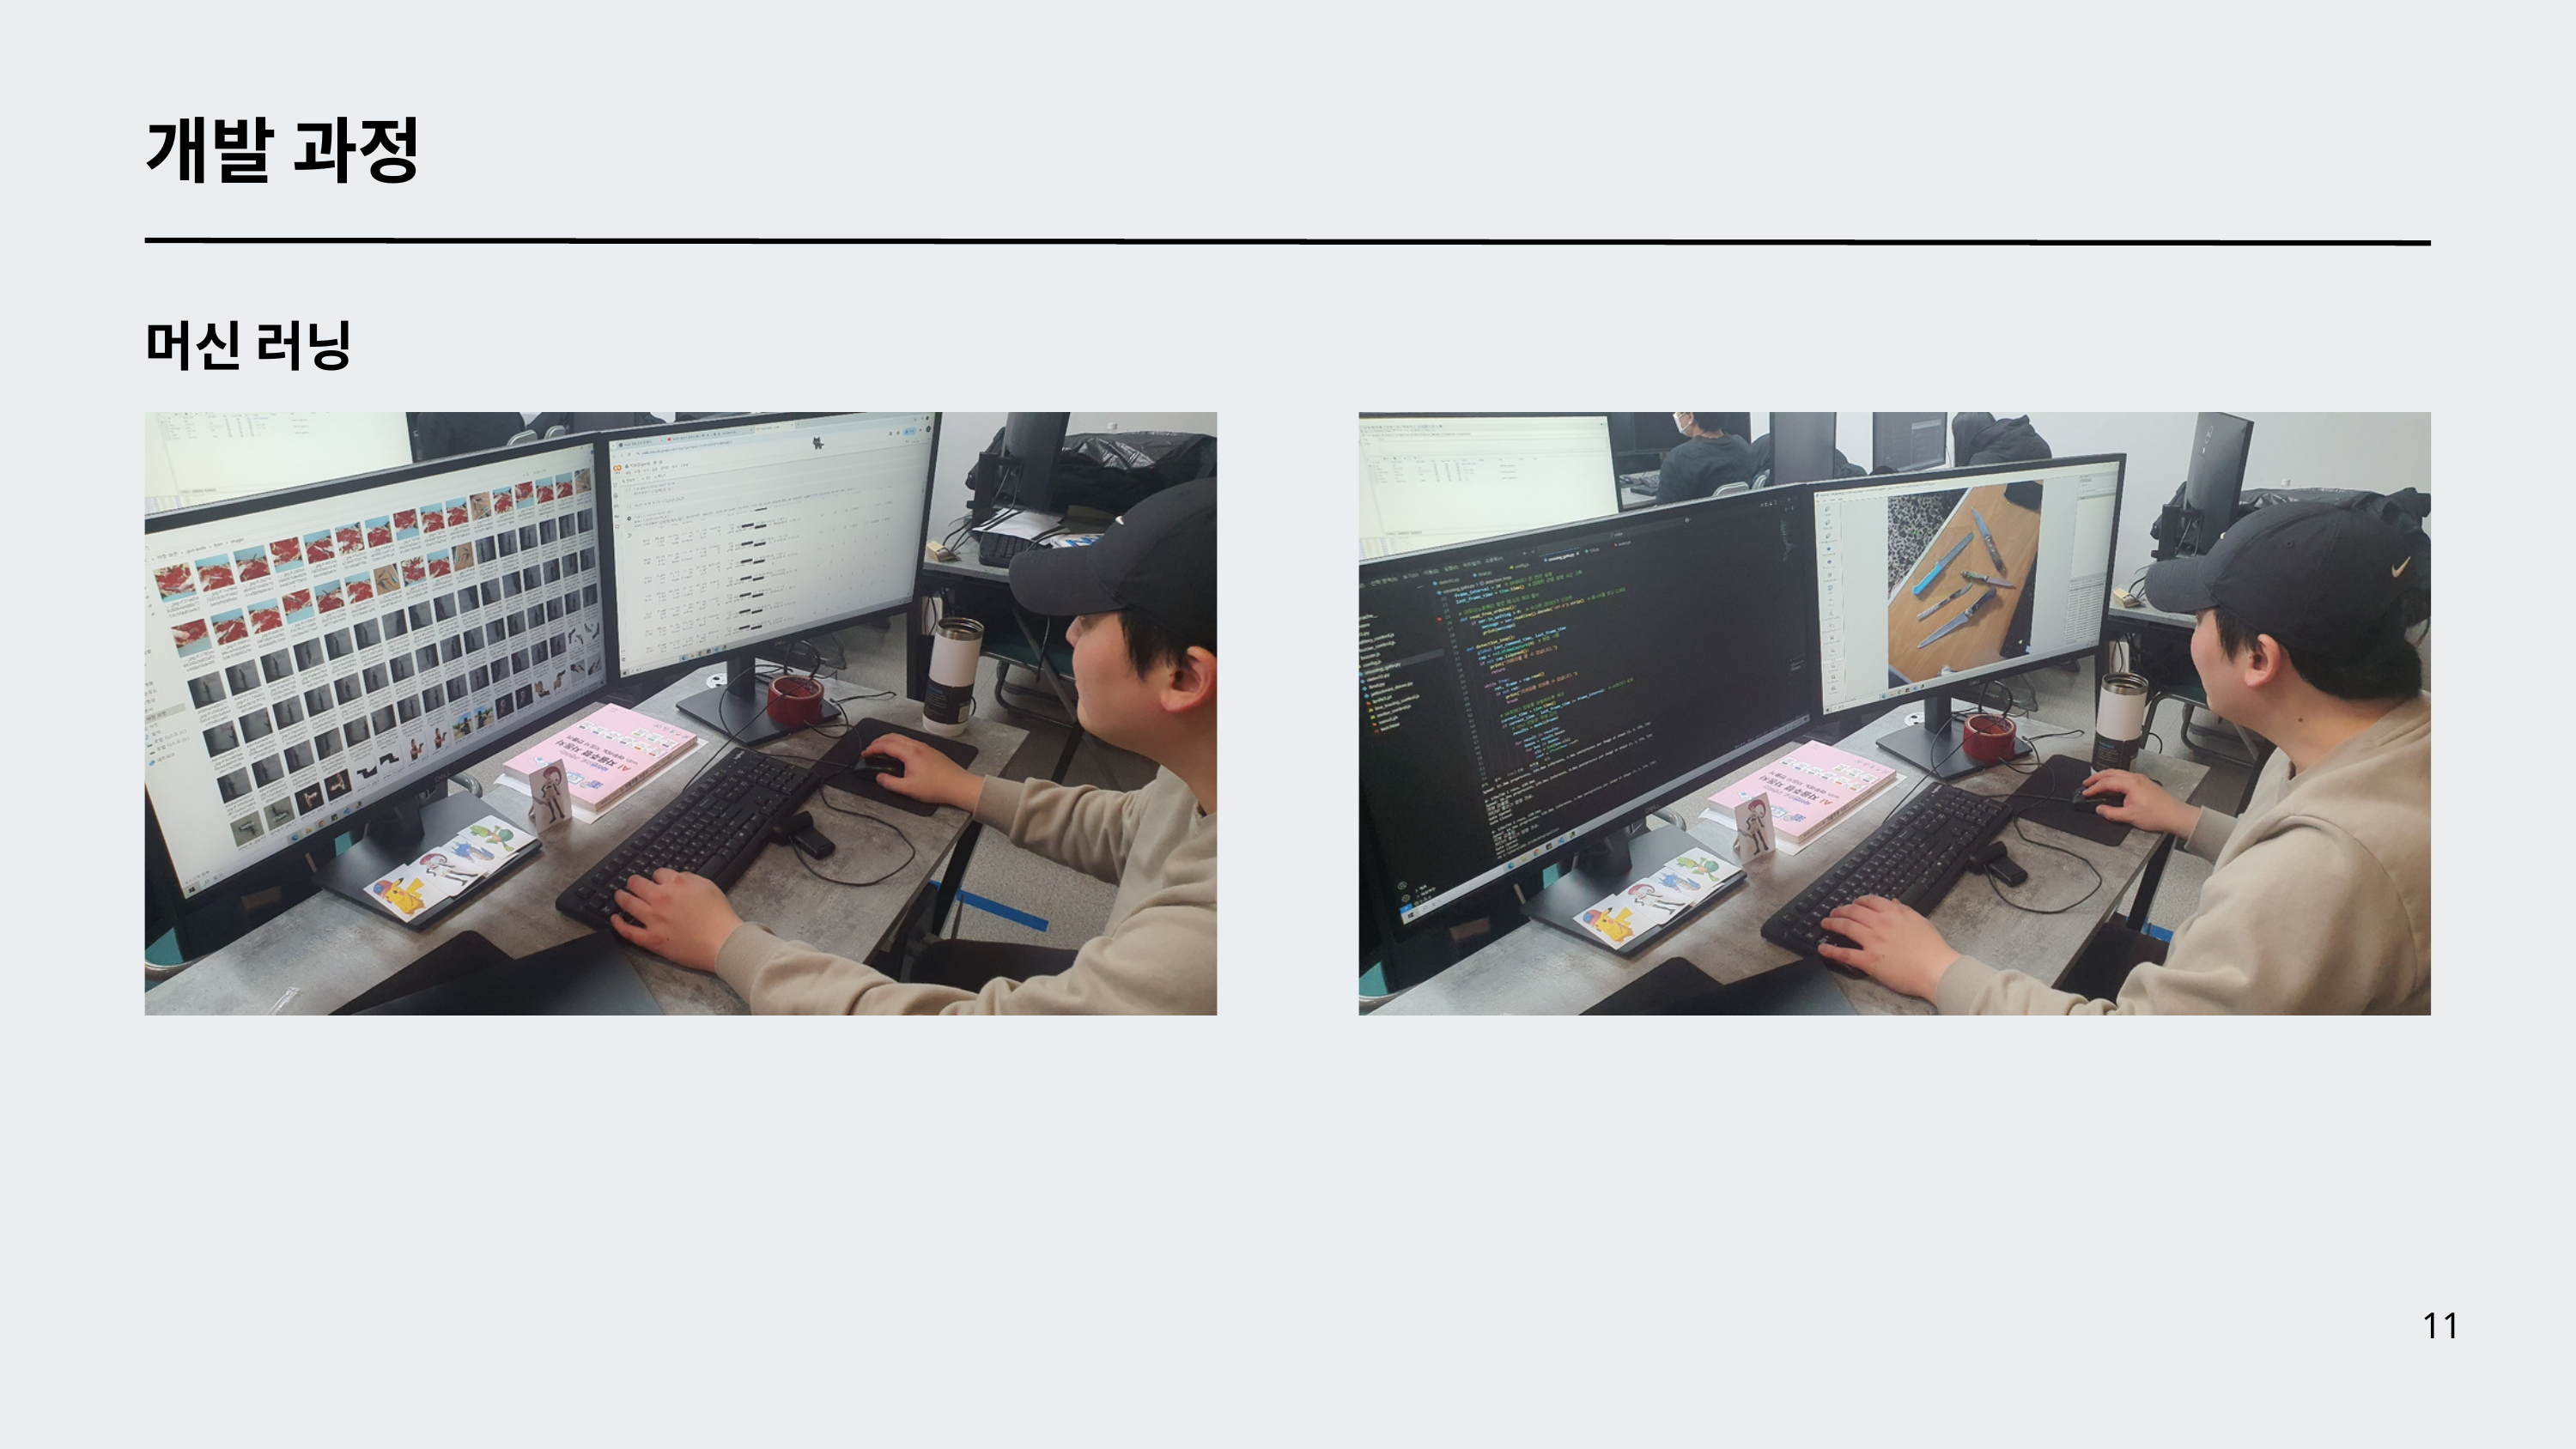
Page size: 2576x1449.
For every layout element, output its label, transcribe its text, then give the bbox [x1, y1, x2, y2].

text_box 11 [2421, 1295, 2463, 1346]
text_box [144, 412, 1218, 1016]
text_box 개발 과정 [144, 91, 425, 192]
text_box 머신 러닝 [144, 243, 355, 378]
text_box [1358, 412, 2432, 1016]
